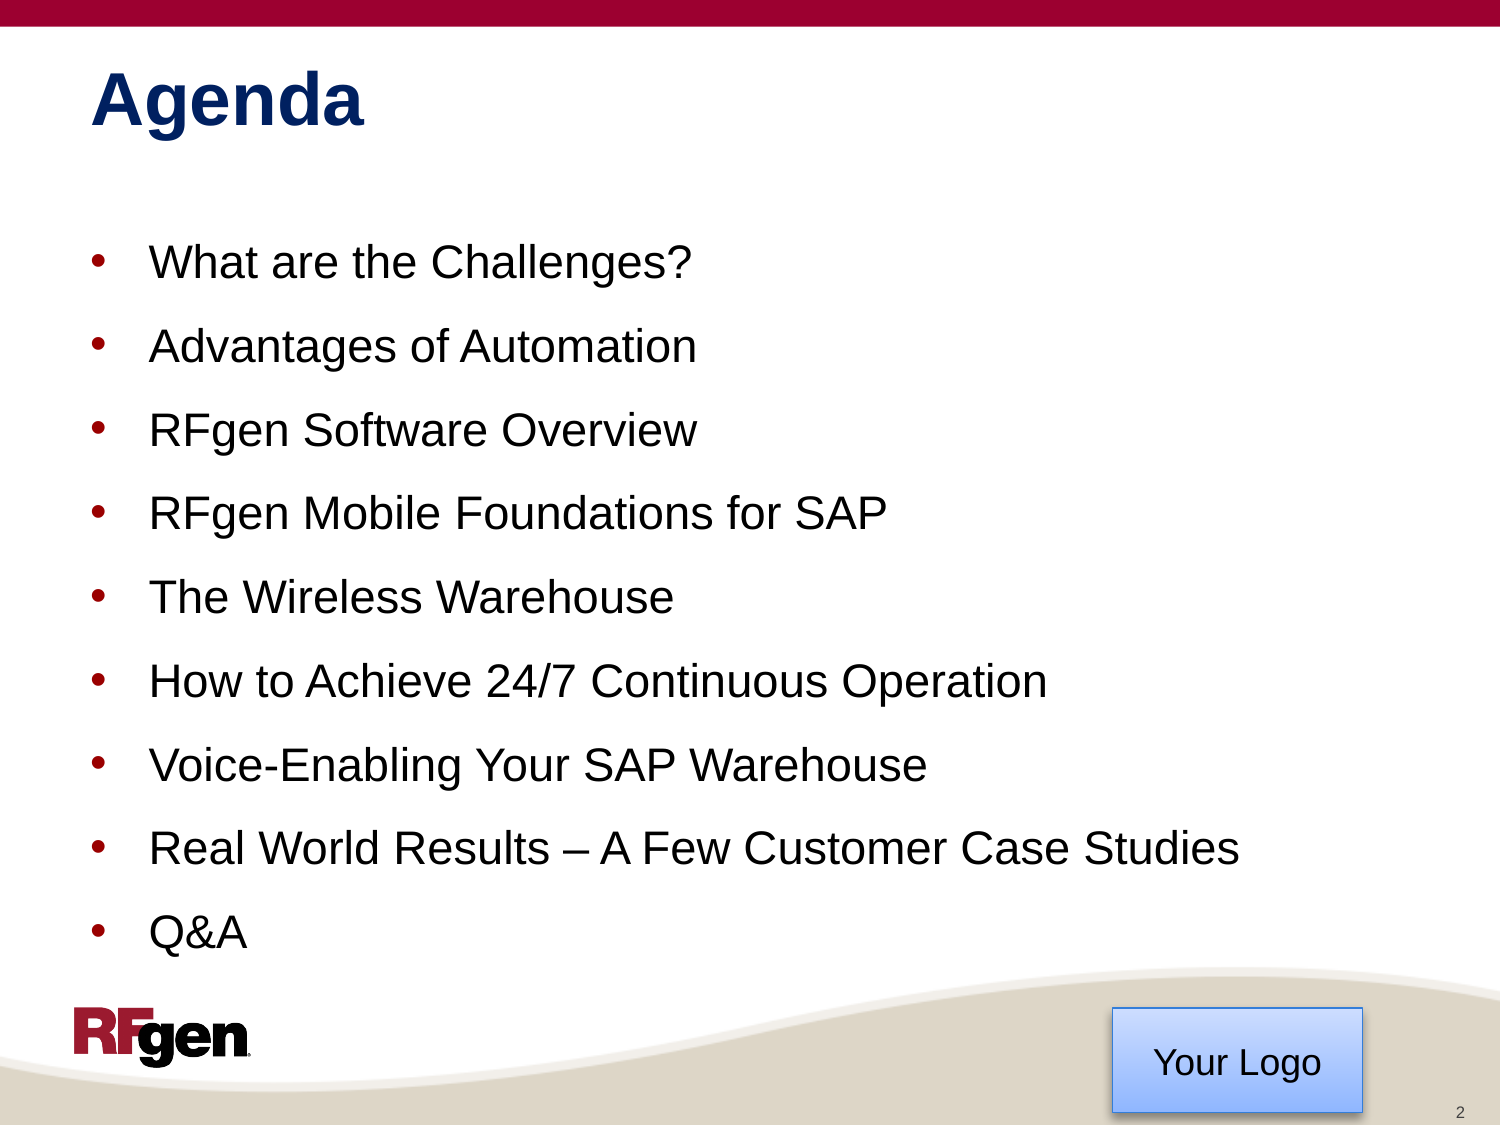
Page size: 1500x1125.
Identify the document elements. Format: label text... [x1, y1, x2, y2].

title Agenda [75, 42, 1425, 231]
slide_number 2 [1429, 1081, 1492, 1125]
list What are the Challenges? Advantages of Automation RFgen Software Overview RFgen Mobile Foundations for SAP The Wireless Warehouse How to Achieve 24/7 Continuous Operation Voice-Enabling Your SAP Warehouse Real World Results – A Few Customer Case Studies Q&A [75, 223, 1363, 967]
picture [0, 958, 1500, 1125]
